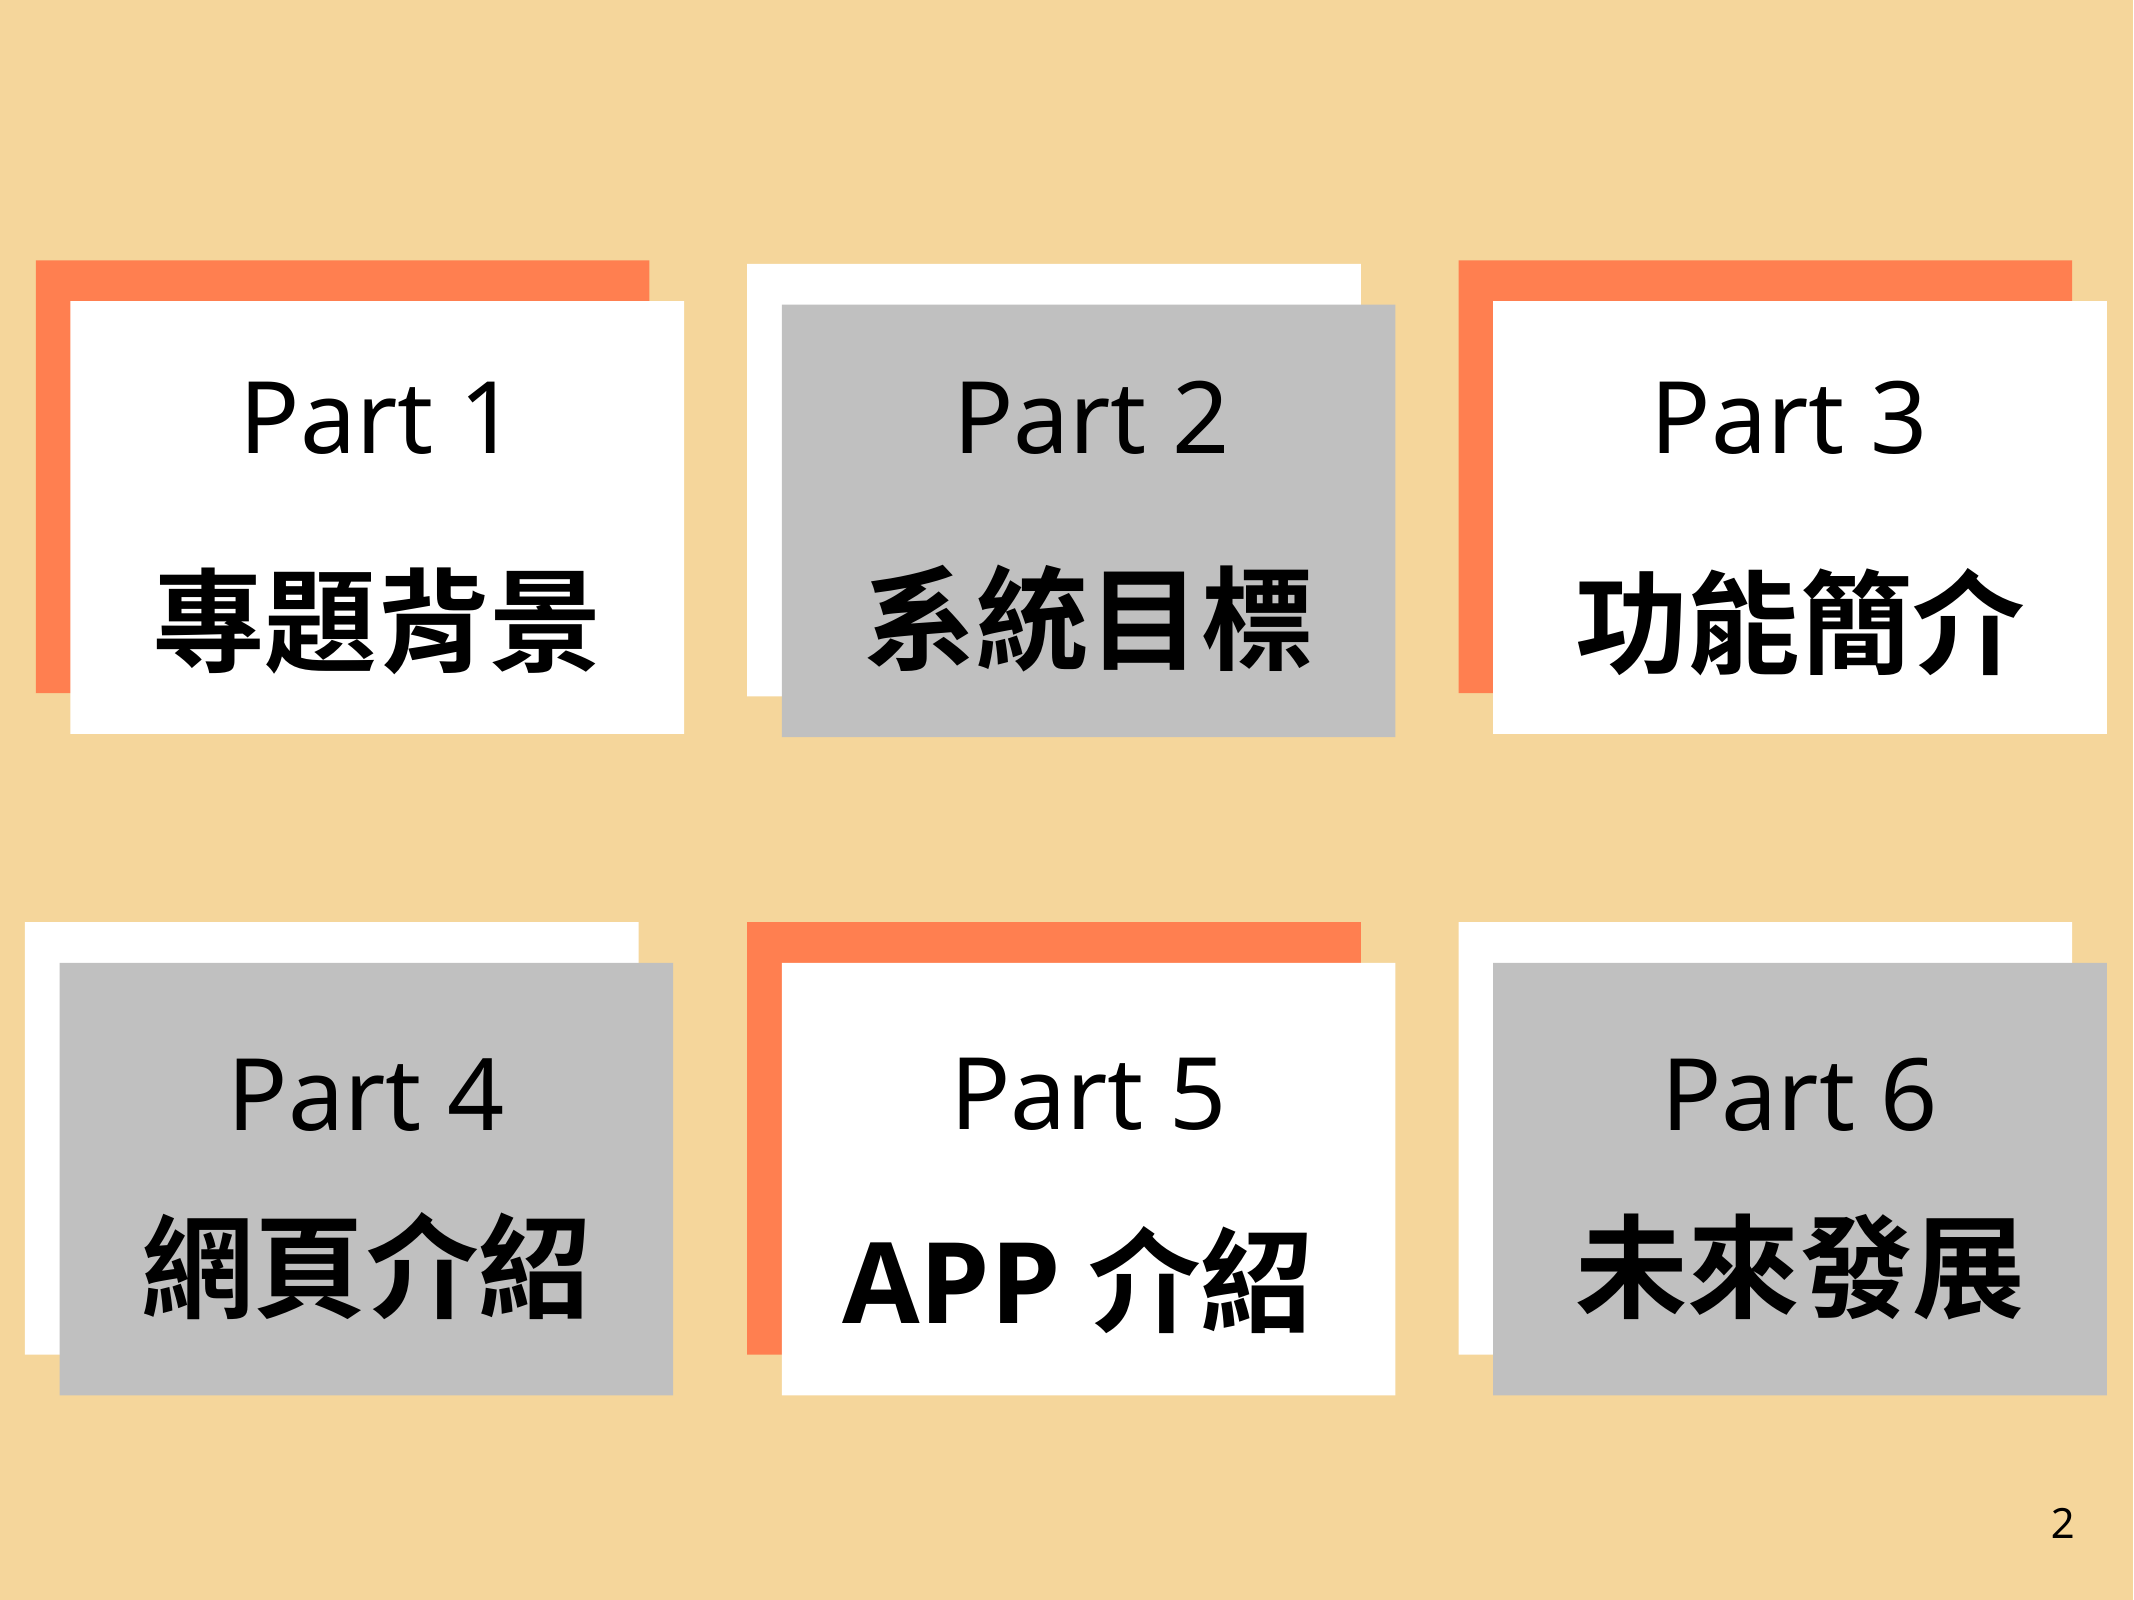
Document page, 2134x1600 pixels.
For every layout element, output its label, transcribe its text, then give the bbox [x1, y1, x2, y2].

text_box Part 4 [144, 1021, 589, 1159]
text_box 未來發展 [1504, 1188, 2096, 1341]
text_box [781, 304, 1396, 738]
text_box 網頁介紹 [70, 1188, 663, 1341]
slide_number 2 [2010, 1494, 2084, 1563]
text_box [1458, 922, 2073, 1355]
text_box [24, 922, 639, 1355]
text_box [1493, 962, 2107, 1396]
text_box Part 6 [1578, 1021, 2022, 1159]
text_box Part 2 [869, 345, 1314, 483]
text_box 功能簡介 [1504, 544, 2096, 696]
text_box [781, 962, 1396, 1396]
text_box Part 5 [866, 1021, 1311, 1158]
text_box 系統目標 [792, 540, 1385, 693]
text_box APP介紹 [781, 1202, 1374, 1354]
text_box Part 3 [1567, 345, 2011, 482]
text_box [59, 962, 674, 1396]
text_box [35, 260, 685, 735]
text_box [747, 263, 1361, 697]
text_box [747, 922, 1361, 1355]
text_box [1458, 260, 2073, 694]
text_box [1493, 301, 2107, 734]
